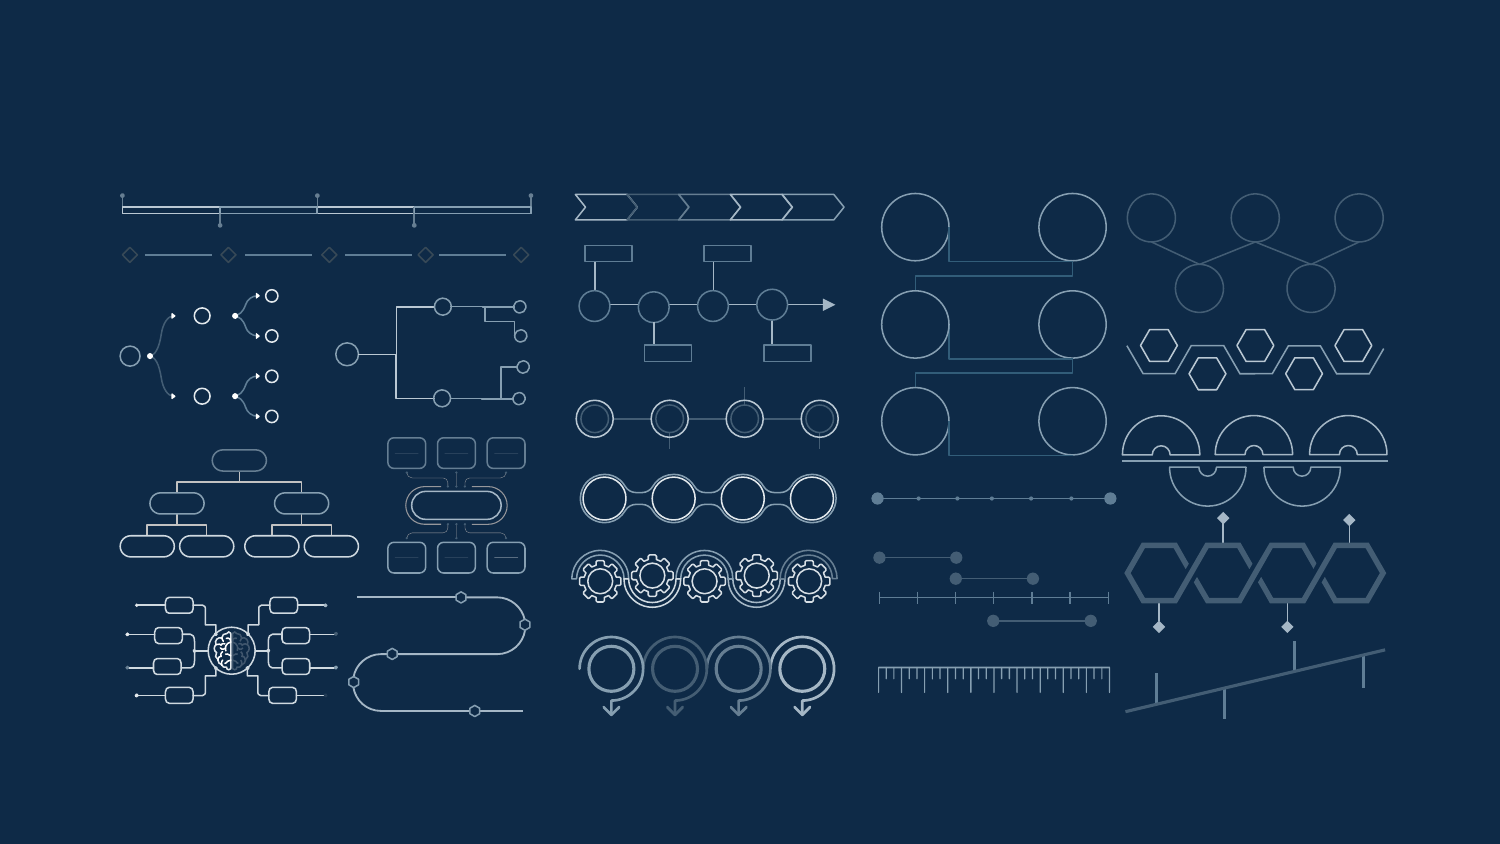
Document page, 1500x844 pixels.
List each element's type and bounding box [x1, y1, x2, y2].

text_box [1127, 193, 1384, 313]
text_box [571, 550, 838, 608]
text_box [980, 630, 1008, 797]
text_box [335, 298, 530, 408]
text_box [575, 386, 839, 450]
text_box [1125, 640, 1386, 720]
text_box [387, 437, 526, 574]
text_box [881, 193, 1107, 456]
text_box [119, 193, 534, 228]
text_box [1126, 329, 1384, 391]
text_box [348, 591, 530, 717]
text_box [1124, 517, 1387, 628]
text_box [877, 496, 1111, 501]
text_box [578, 474, 837, 523]
text_box [1121, 415, 1389, 507]
text_box [879, 557, 1109, 622]
text_box [125, 597, 339, 704]
text_box [575, 194, 845, 221]
text_box [578, 635, 836, 717]
text_box [122, 247, 529, 263]
text_box [119, 449, 359, 558]
text_box [119, 289, 279, 423]
text_box [578, 245, 836, 362]
